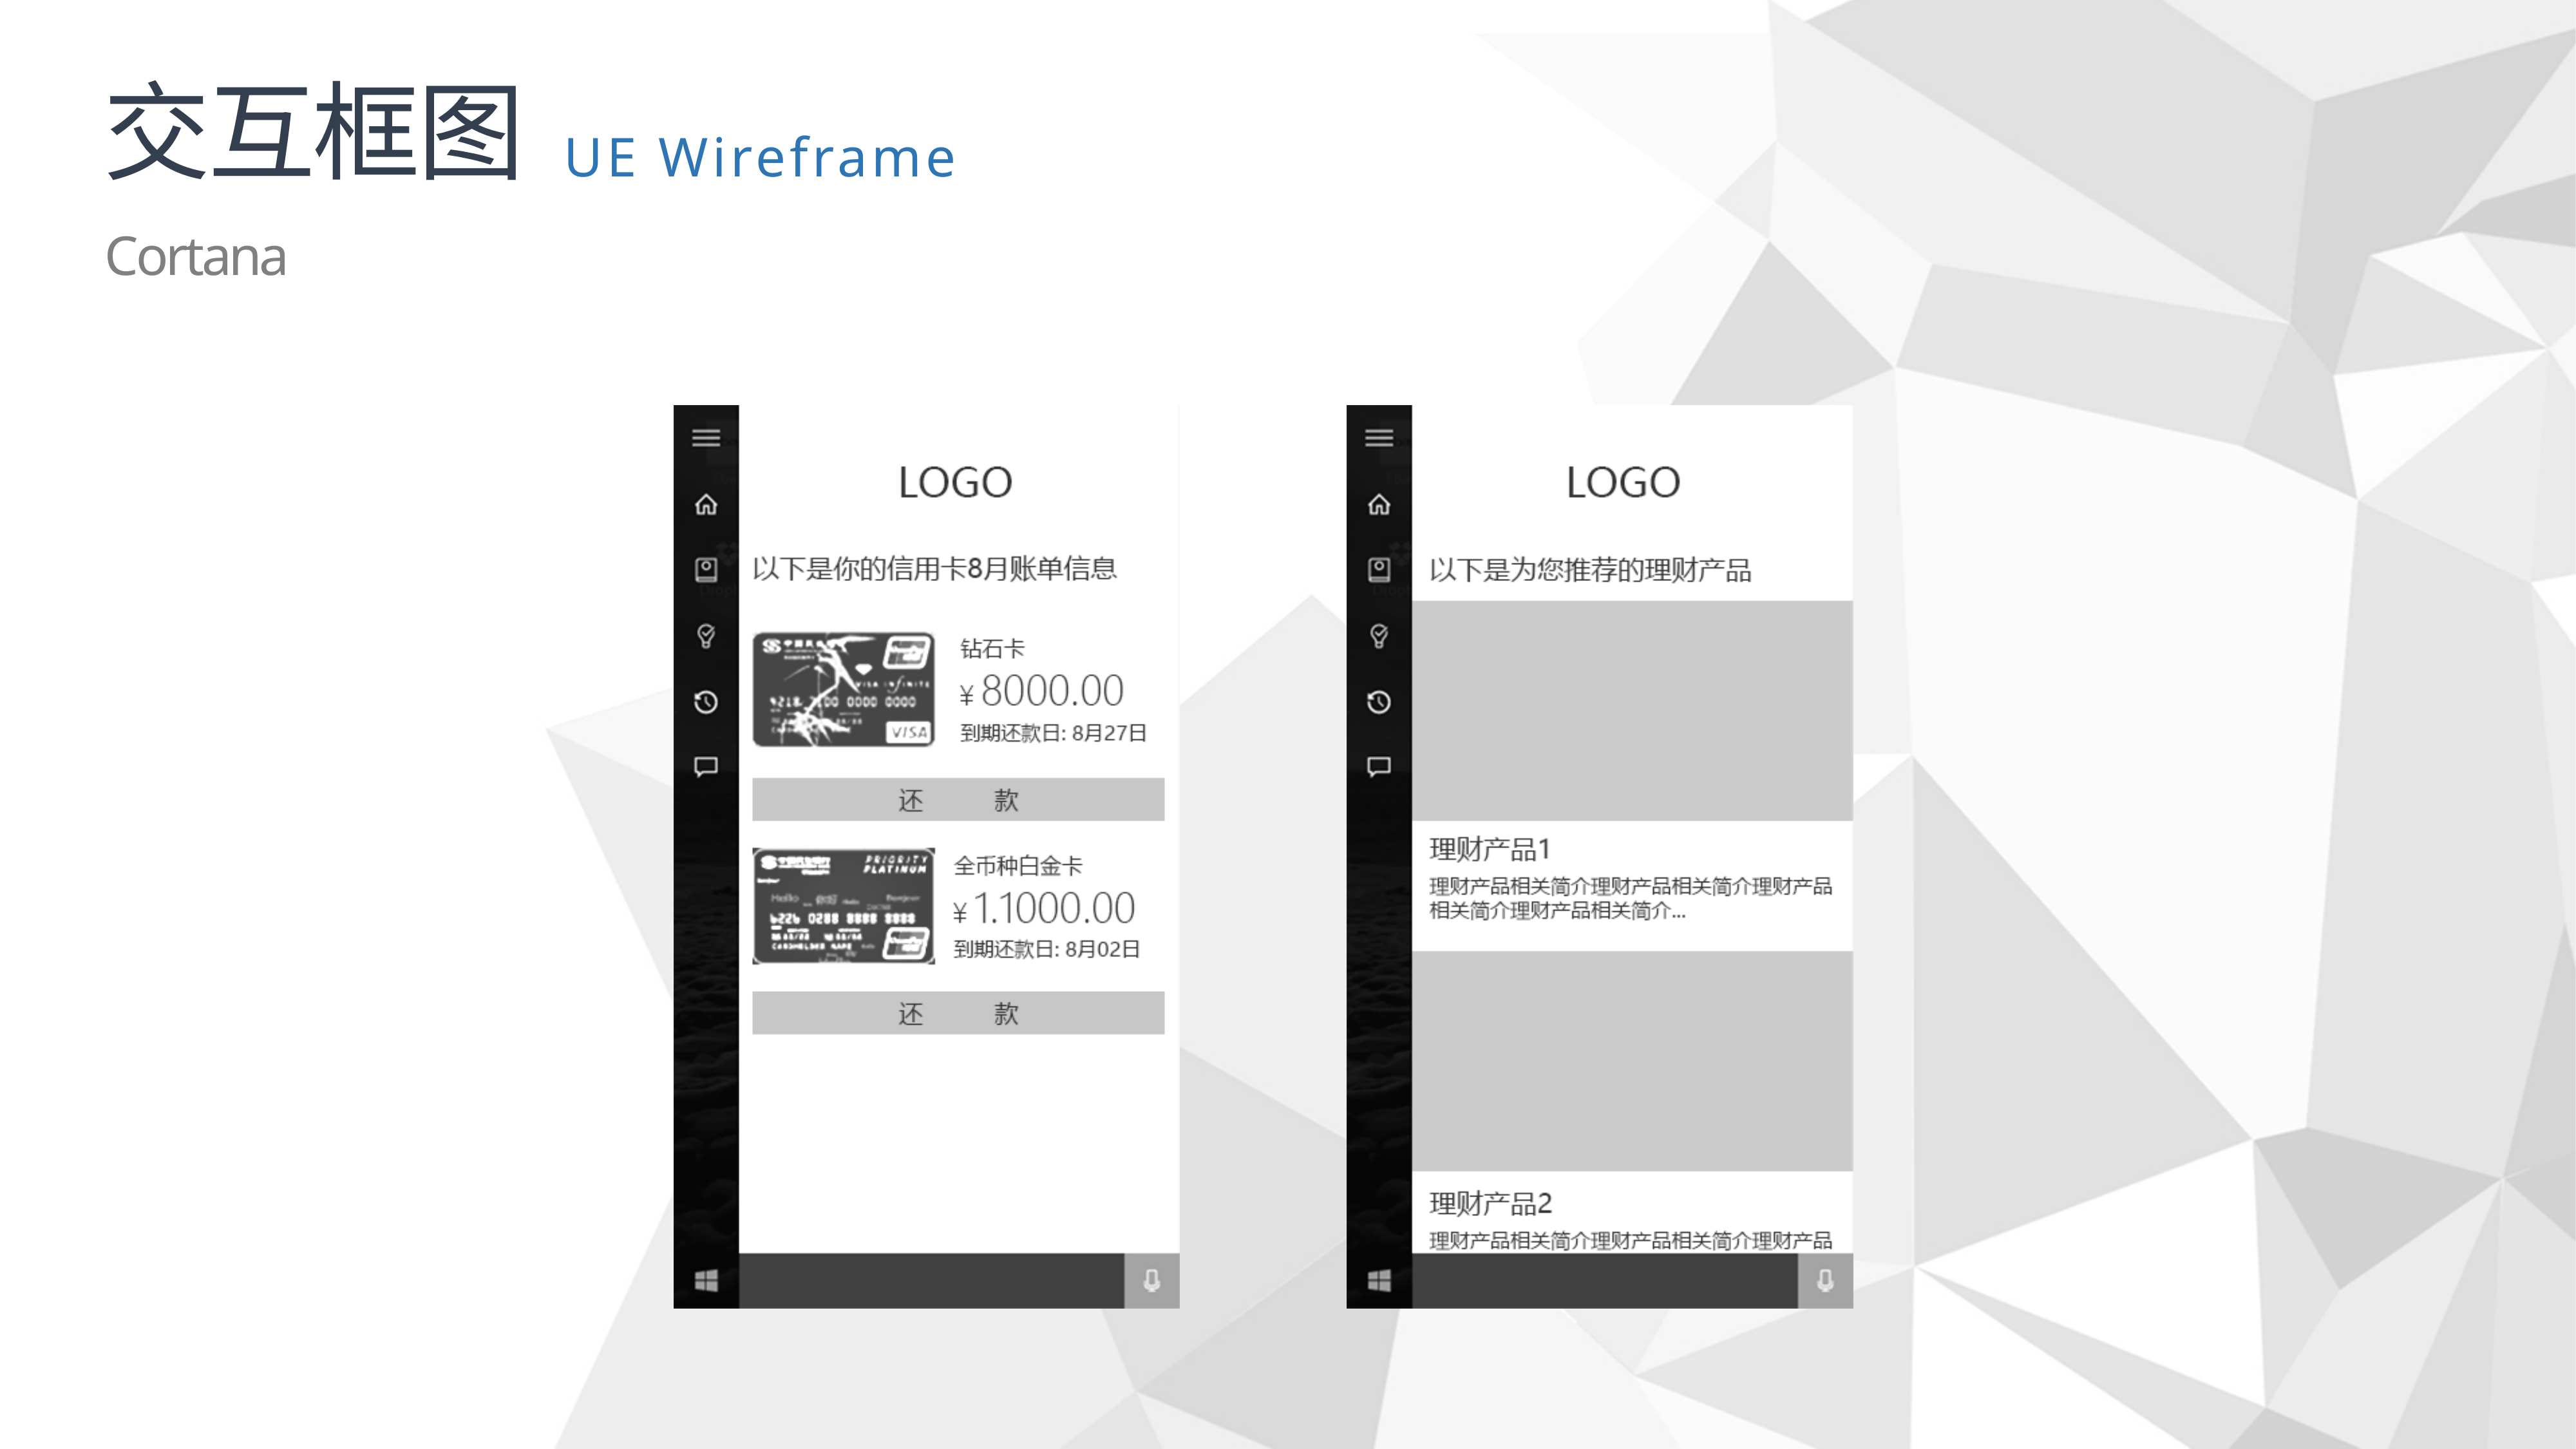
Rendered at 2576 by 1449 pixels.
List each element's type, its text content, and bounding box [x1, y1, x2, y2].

text_box 交互框图 [103, 88, 1346, 186]
text_box UE Wireframe [564, 110, 1806, 209]
picture [0, 0, 2576, 1449]
text_box Cortana [104, 208, 1347, 307]
